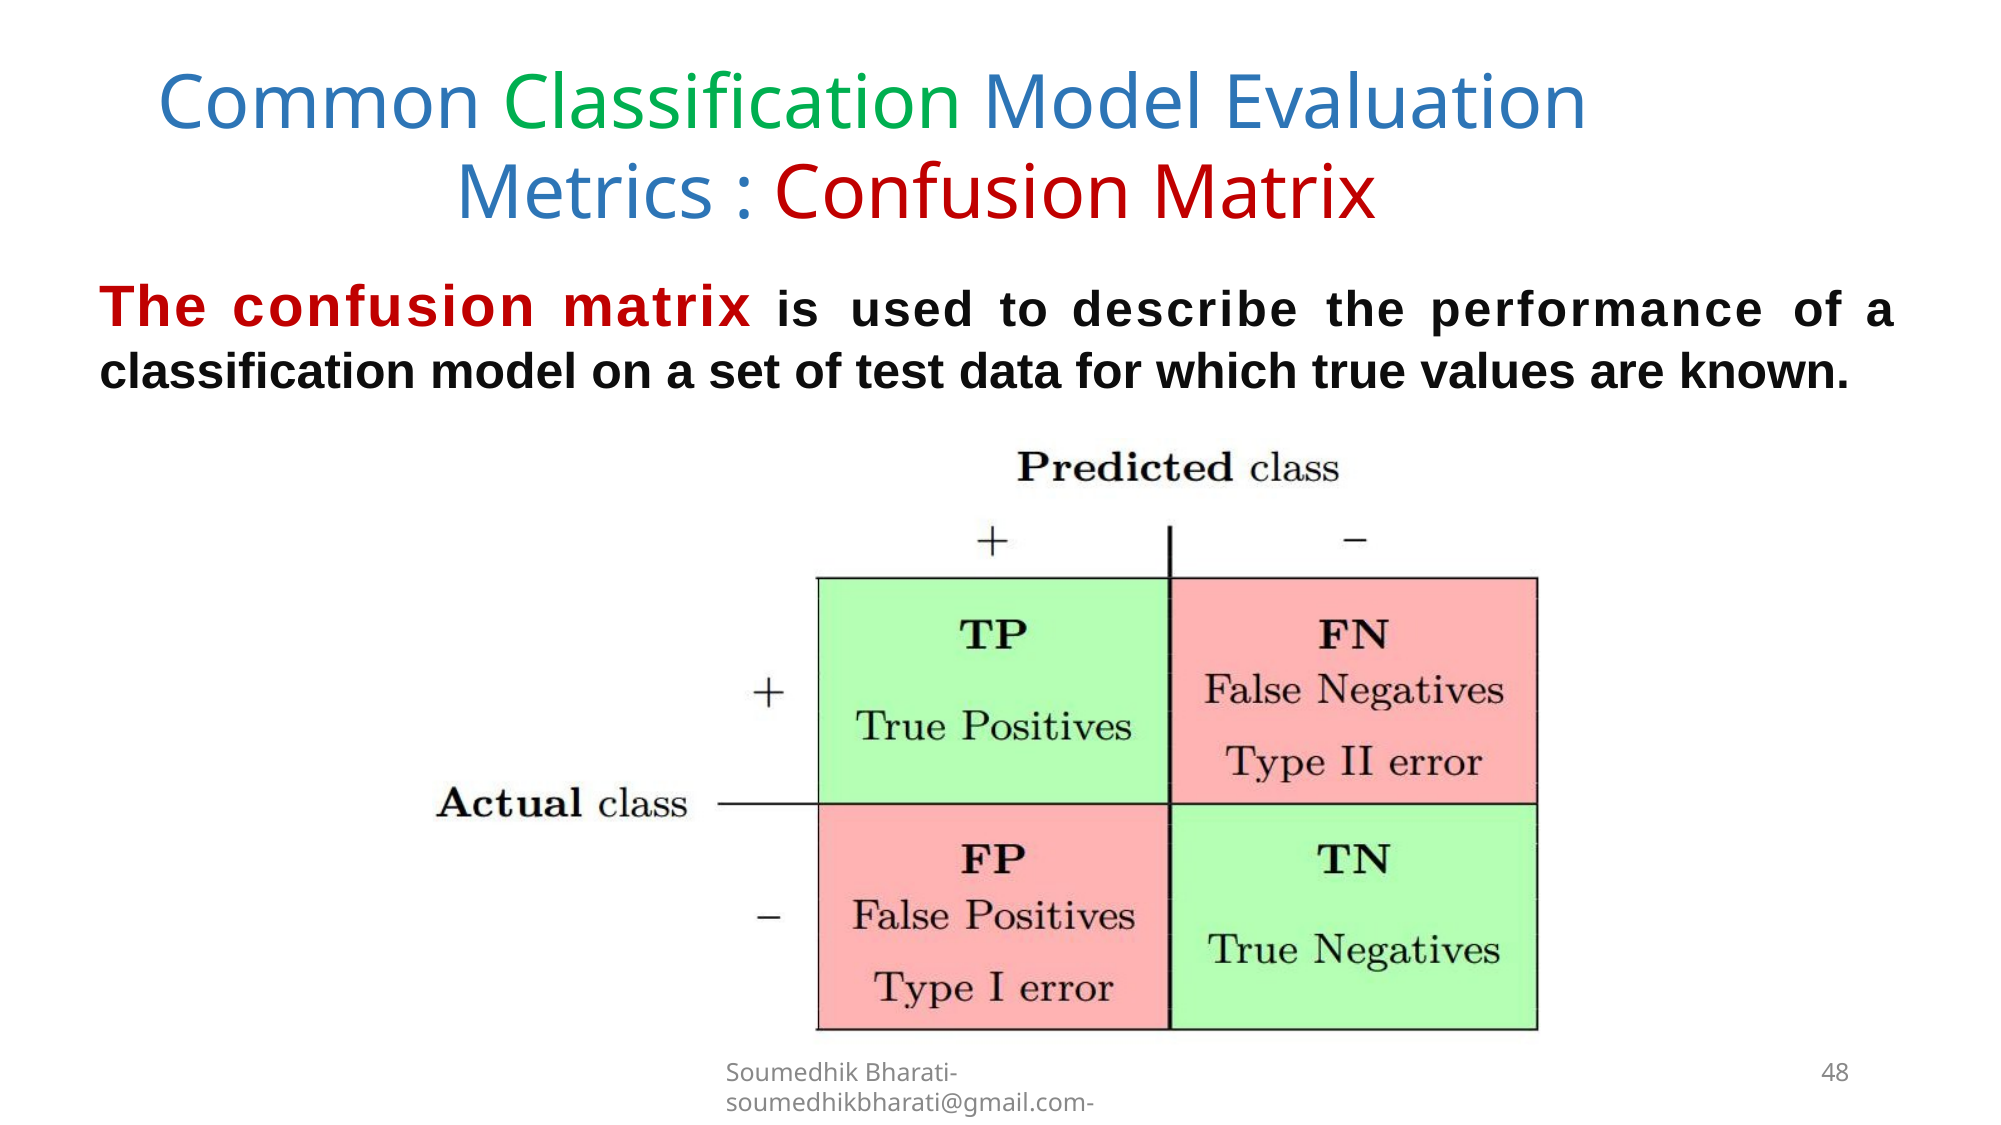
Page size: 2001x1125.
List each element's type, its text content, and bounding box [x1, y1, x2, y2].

title Common Classification Model Evaluation Metrics : Confusion Matrix [155, 51, 1836, 242]
slide_number 48 [1819, 1056, 1856, 1125]
text_box The confusion matrix is used to describe the performance of a classification model on a set of test data for which true values are known. [97, 266, 1894, 399]
text_box Soumedhik Bharati- soumedhikbharati@gmail.com- [723, 1056, 1277, 1117]
picture [431, 438, 1542, 1045]
